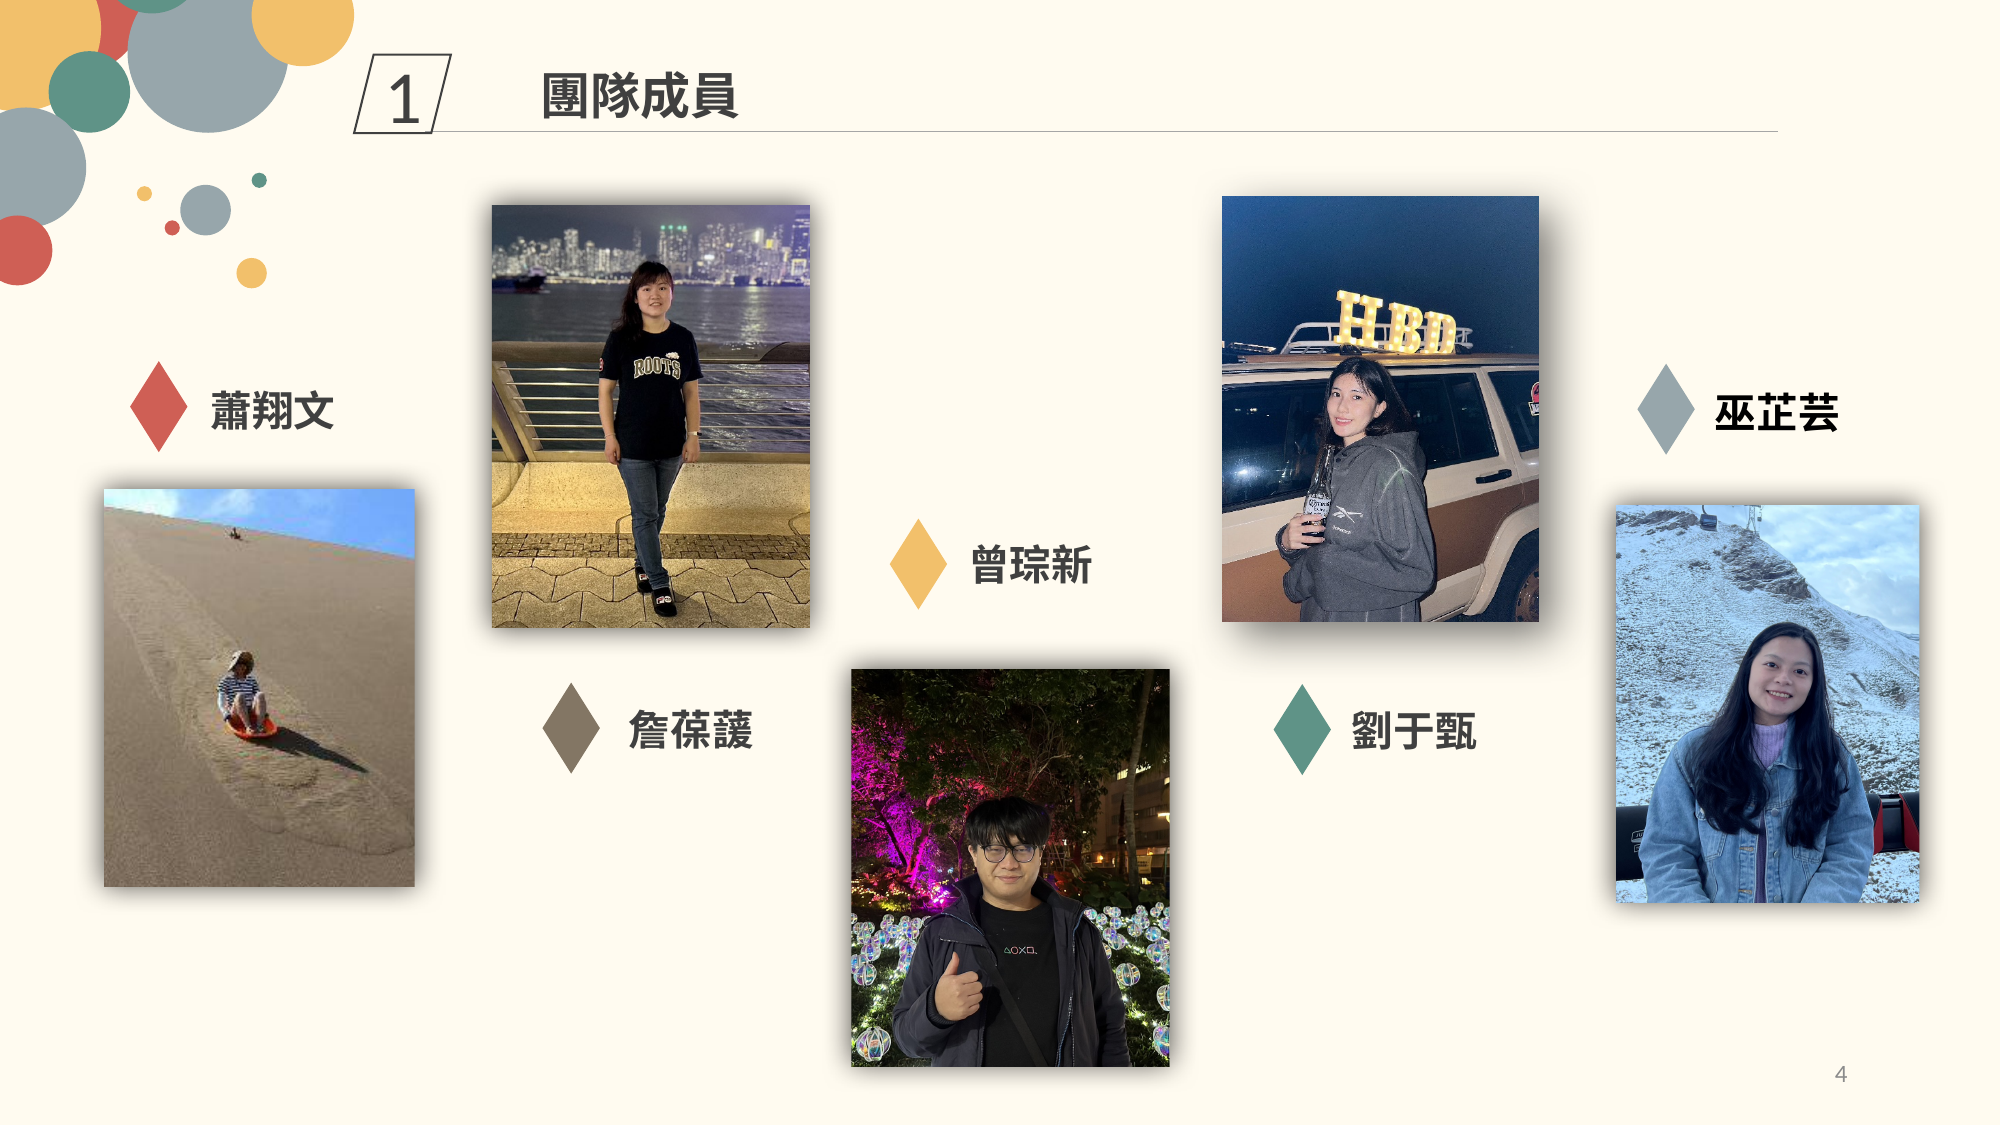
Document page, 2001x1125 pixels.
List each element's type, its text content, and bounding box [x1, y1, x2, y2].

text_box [0, 0, 355, 289]
picture [1616, 505, 1920, 904]
picture [491, 205, 810, 628]
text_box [889, 518, 1221, 610]
picture [851, 669, 1170, 1067]
text_box 1 [355, 53, 453, 135]
text_box 團隊成員 [525, 57, 1296, 131]
picture [1221, 196, 1539, 622]
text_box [1273, 684, 1616, 776]
slide_number 4 [1412, 1042, 1863, 1103]
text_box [542, 682, 851, 774]
picture [104, 489, 415, 887]
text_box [130, 361, 491, 453]
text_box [1637, 363, 2000, 455]
